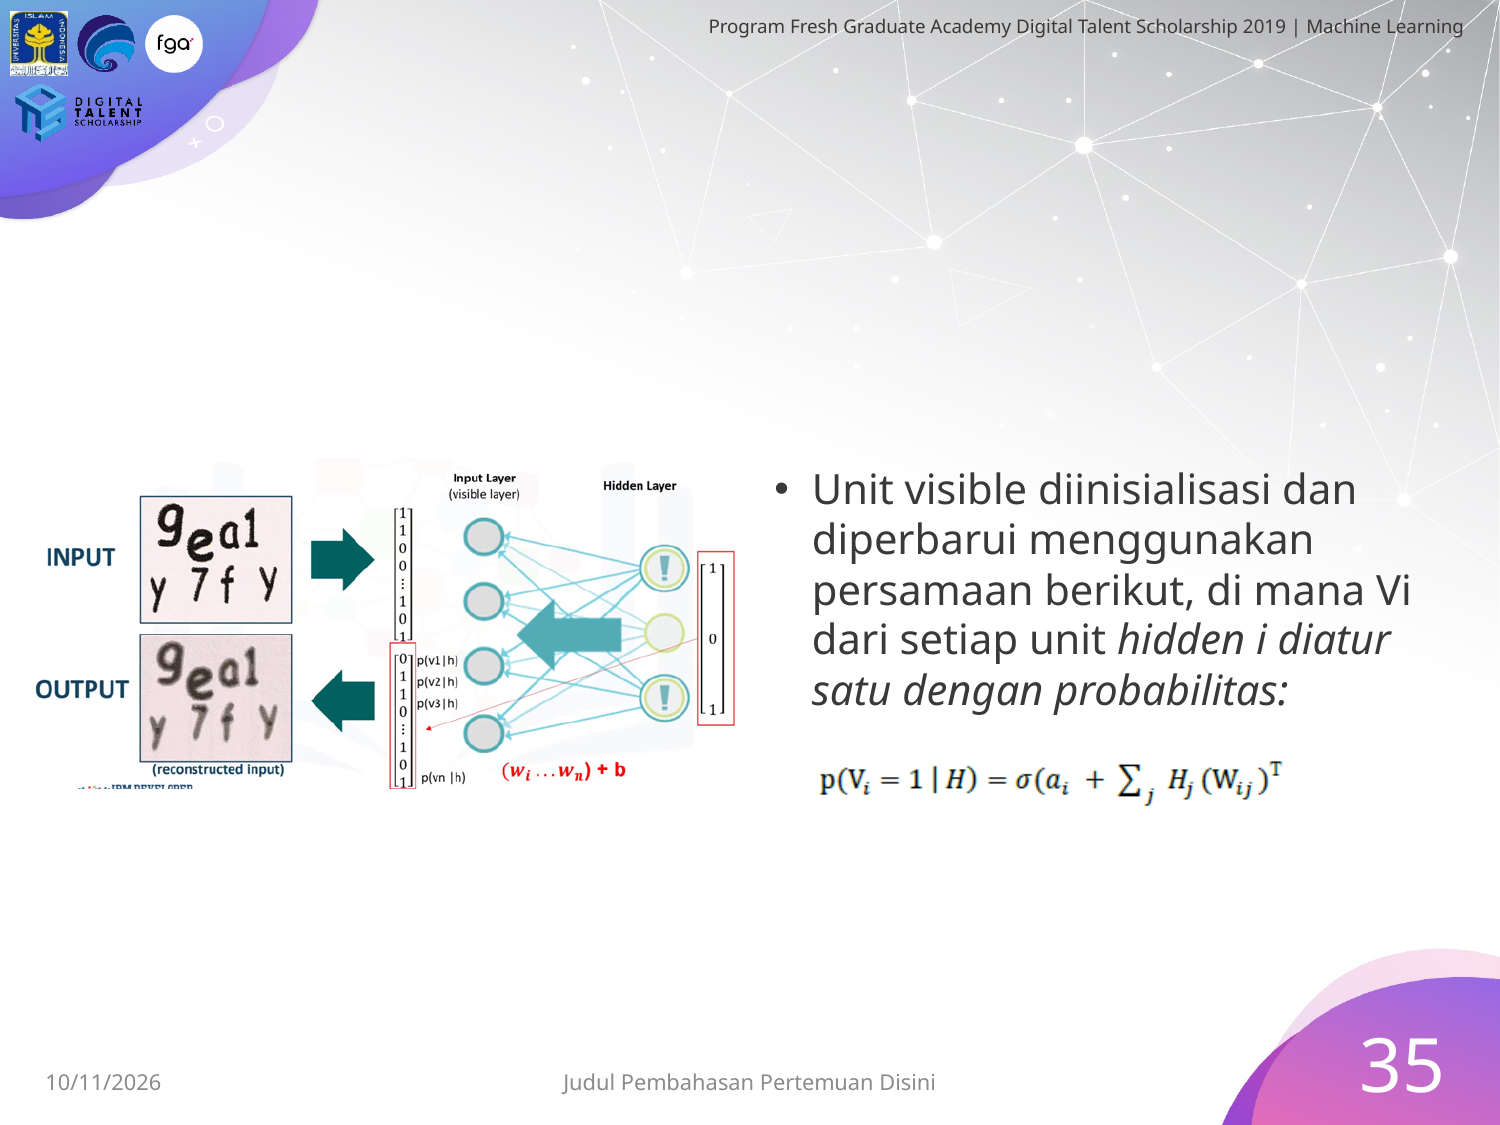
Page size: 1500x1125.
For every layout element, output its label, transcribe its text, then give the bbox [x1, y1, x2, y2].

slide_number 35 [1327, 1023, 1478, 1114]
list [30, 458, 741, 789]
picture [0, 0, 1500, 1125]
footer Judul Pembahasan Pertemuan Disini [382, 1053, 1118, 1114]
list Unit visible diinisialisasi dan diperbarui menggunakan persamaan berikut, di mana Vi dari setiap unit hidden i diatur satu dengan probabilitas: [759, 234, 1478, 1014]
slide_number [30, 1053, 272, 1114]
